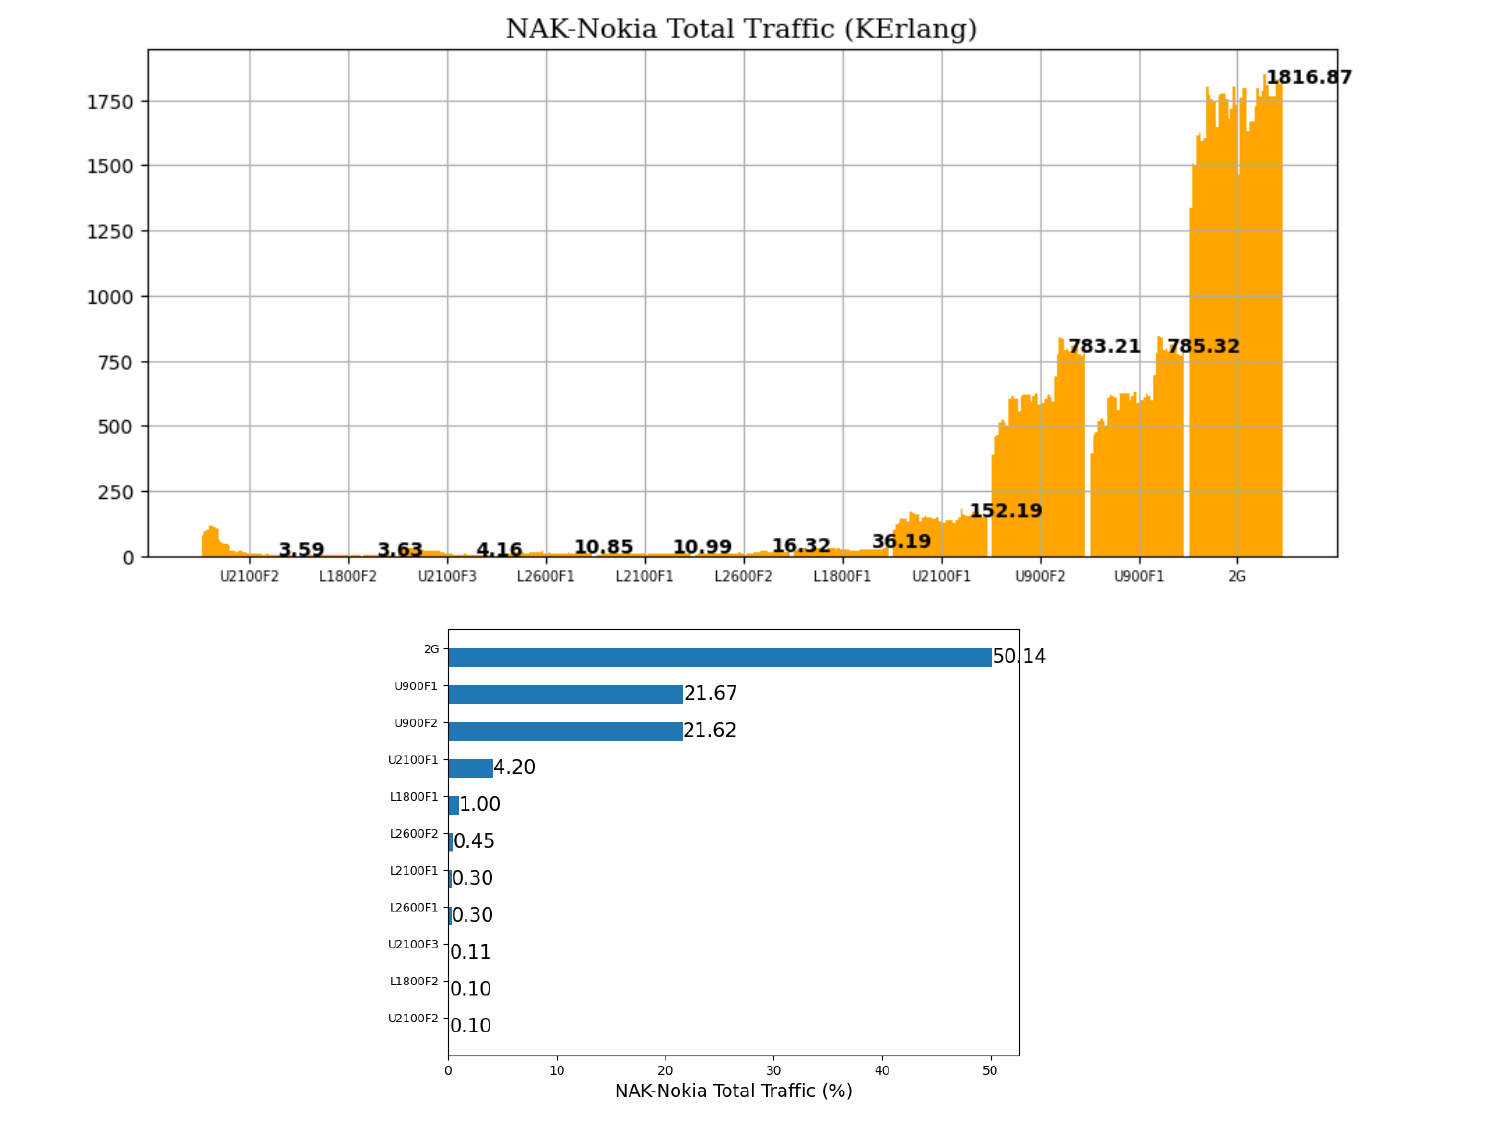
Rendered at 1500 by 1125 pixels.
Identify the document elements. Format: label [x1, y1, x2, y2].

picture [67, 0, 1418, 1117]
